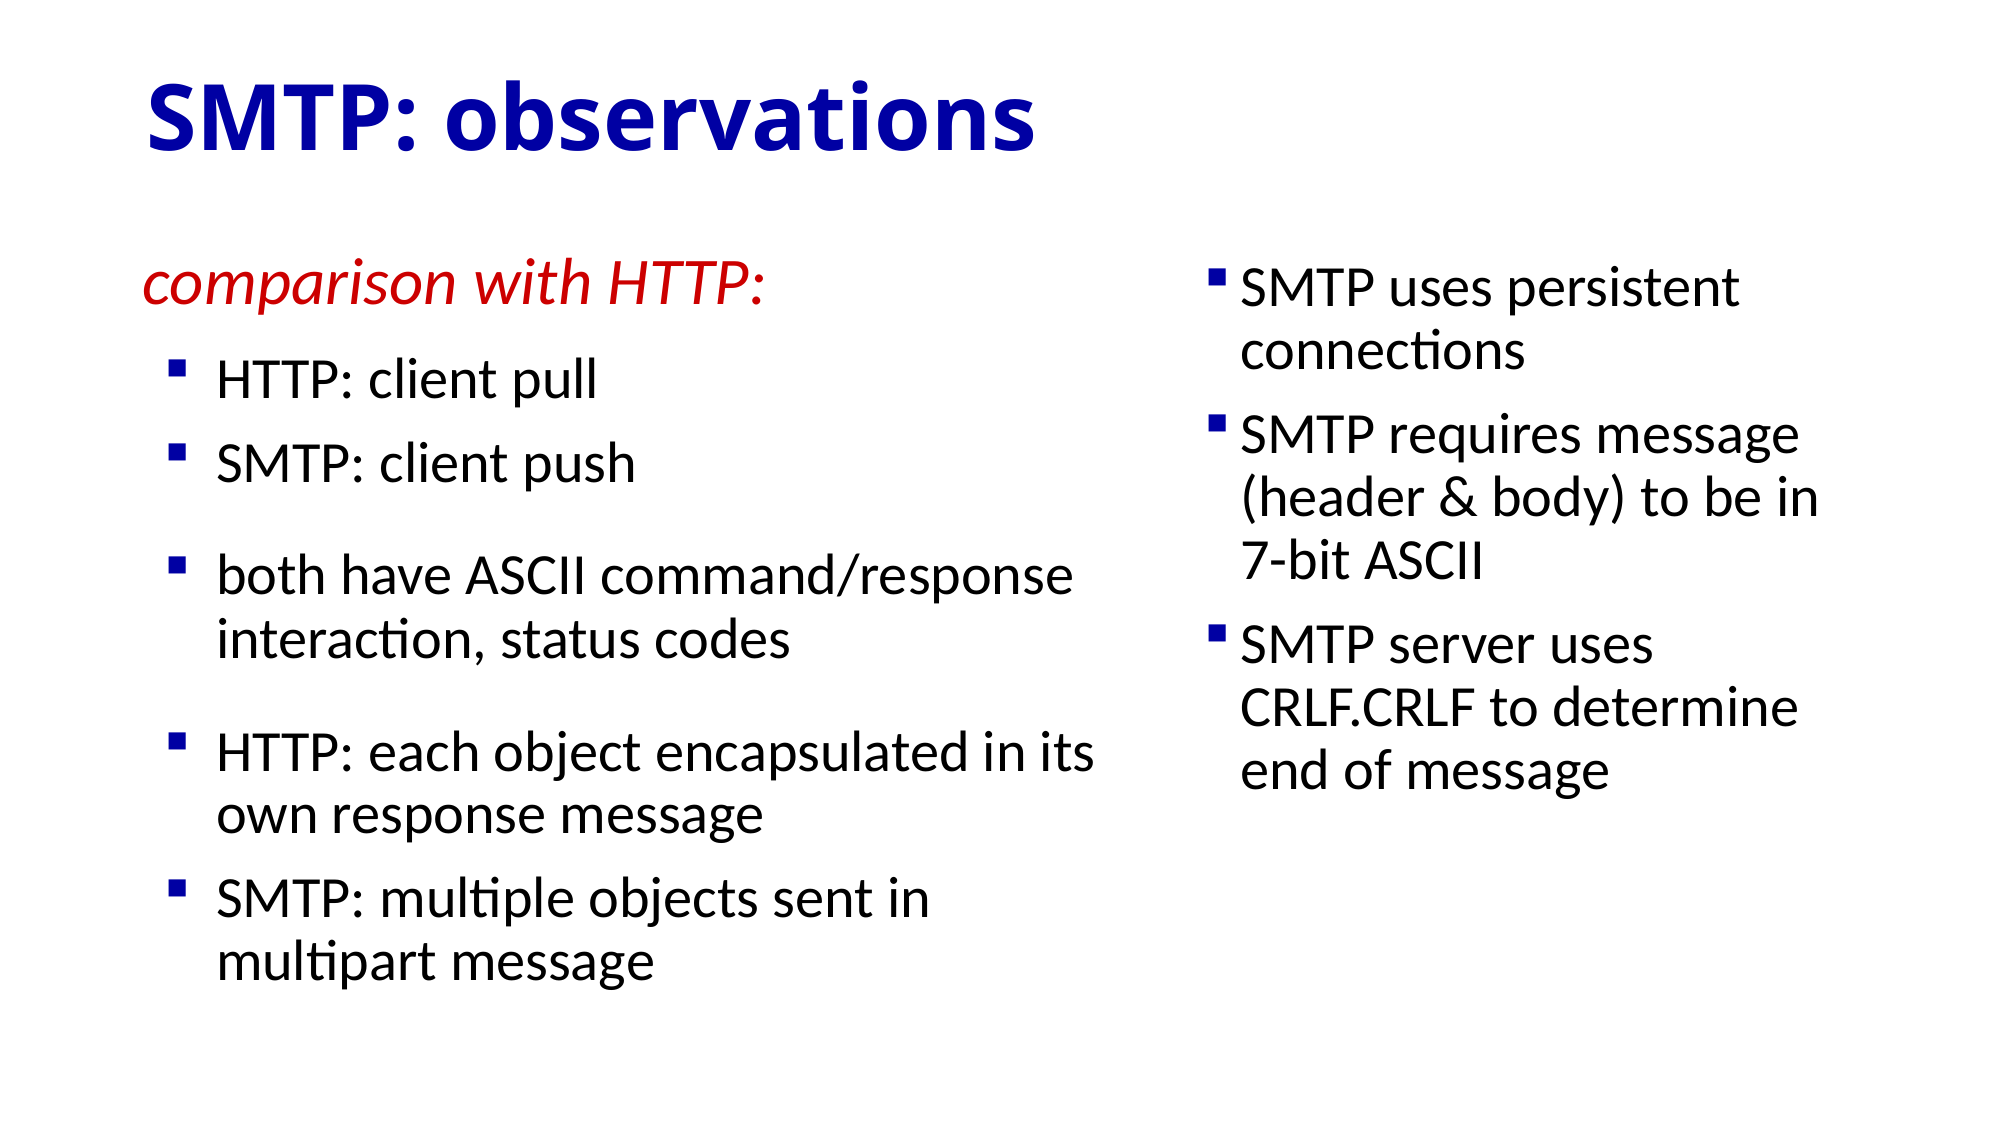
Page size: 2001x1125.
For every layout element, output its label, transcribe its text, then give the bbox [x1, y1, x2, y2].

title SMTP: observations [131, 47, 1856, 195]
text_box SMTP uses persistent connections SMTP requires message (header & body) to be in 7-bit ASCII SMTP server uses CRLF.CRLF to determine end of message [1167, 249, 1856, 1012]
text_box comparison with HTTP: HTTP: client pull SMTP: client push both have ASCII command/response interaction, status codes HTTP: each object encapsulated in its own response message SMTP: multiple objects sent in multipart message [106, 239, 1122, 1002]
